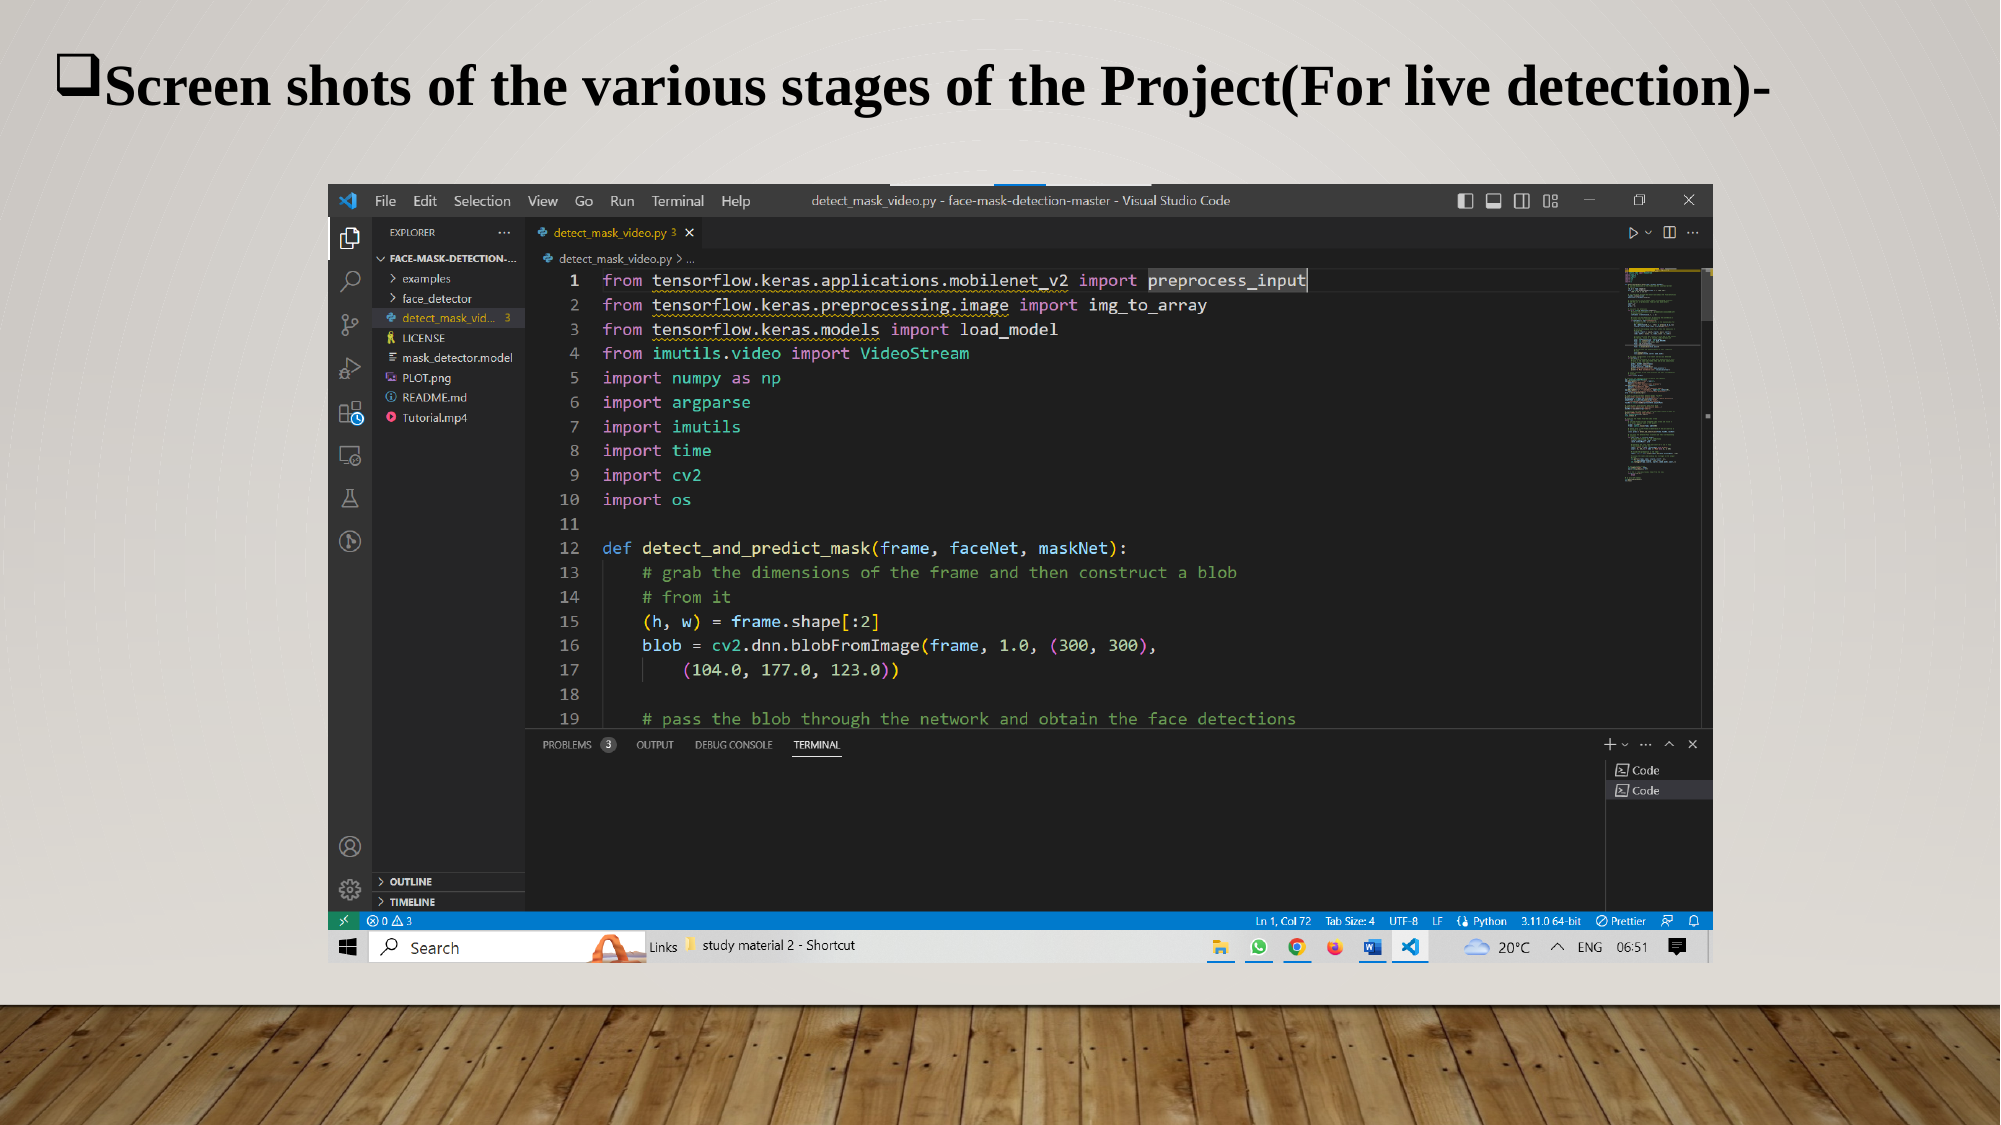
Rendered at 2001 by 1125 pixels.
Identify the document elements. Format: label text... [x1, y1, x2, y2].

picture [328, 184, 1713, 964]
picture [0, 1005, 2000, 1125]
text_box Screen shots of the various stages of the Project(For live detection)- [37, 40, 1833, 940]
